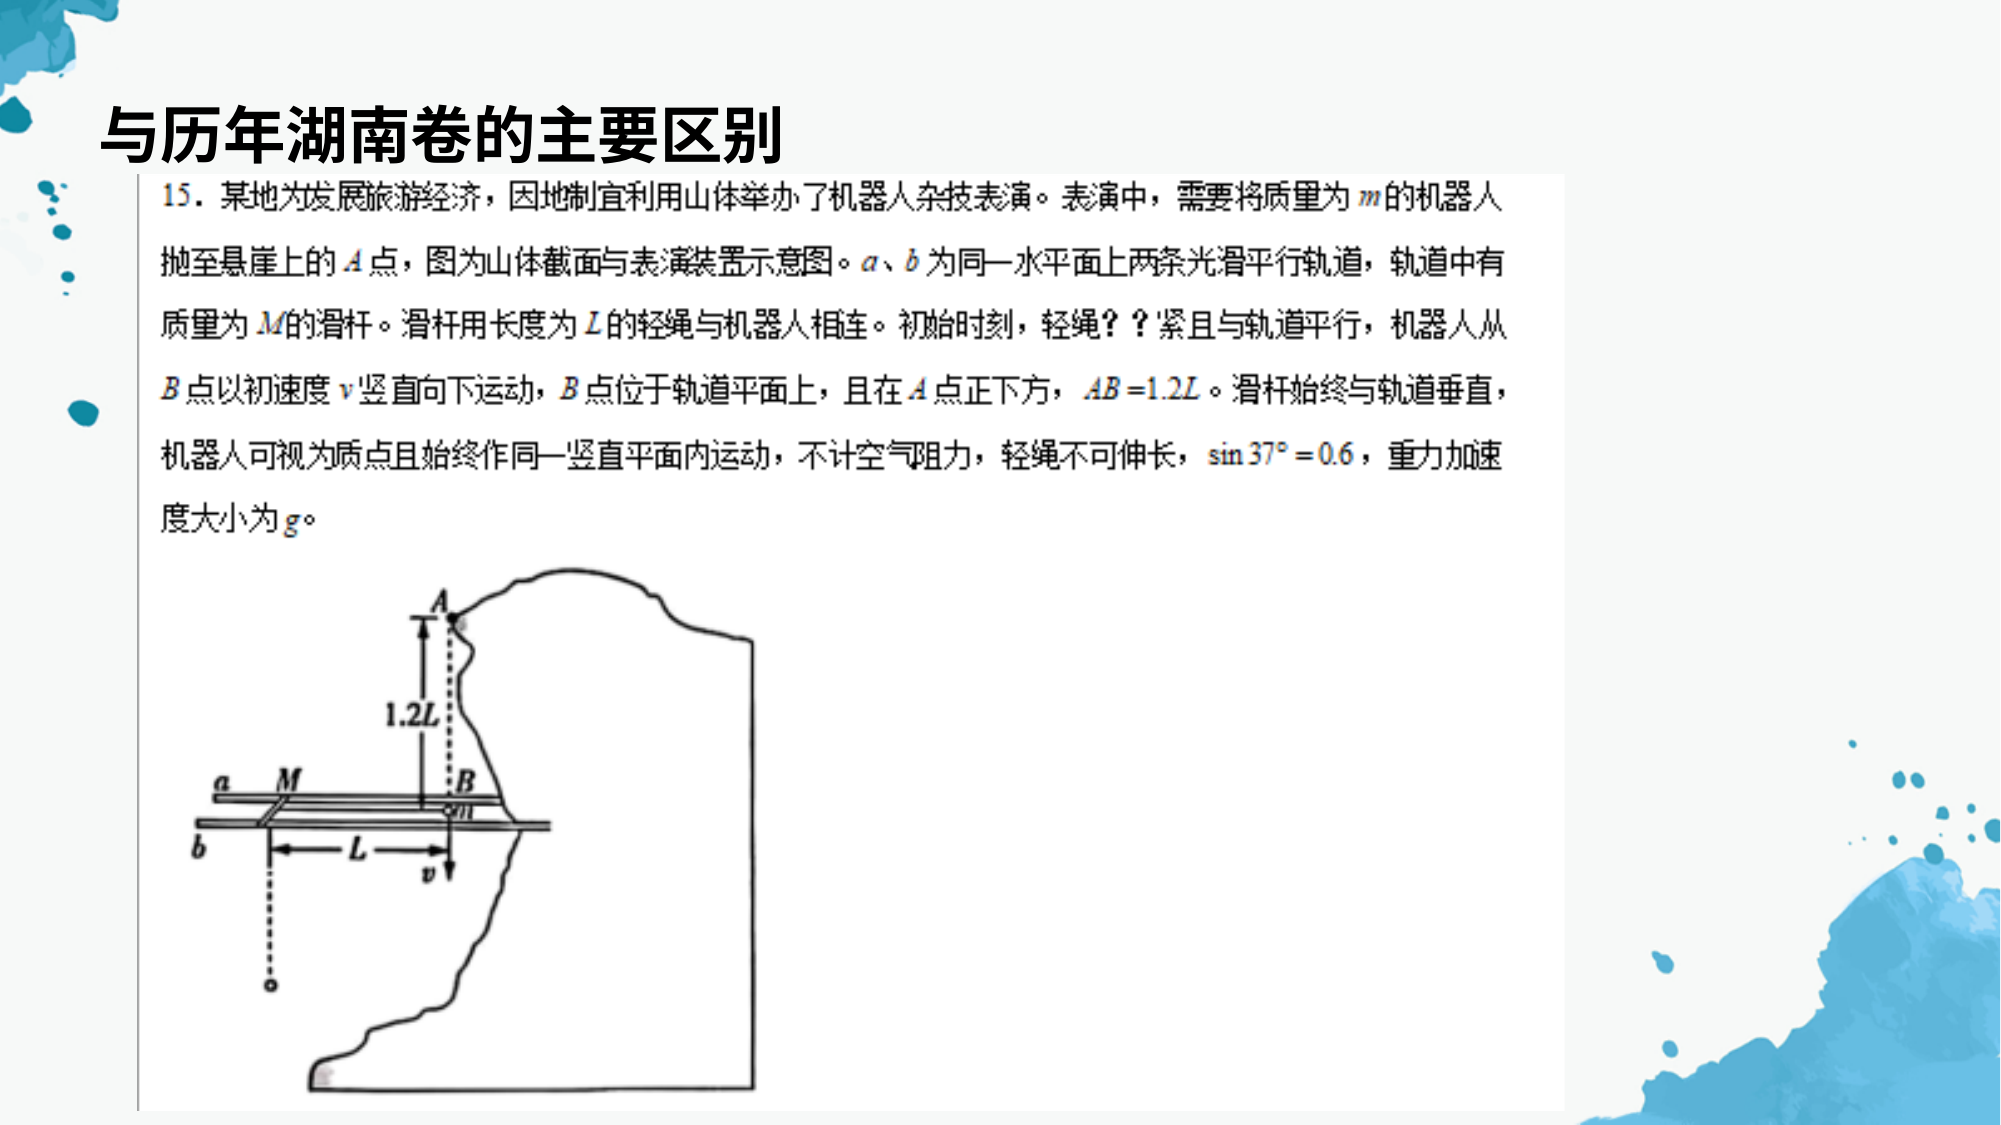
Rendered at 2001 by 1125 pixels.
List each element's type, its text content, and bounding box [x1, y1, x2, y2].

text_box 与历年湖南卷的主要区别 [78, 43, 1922, 194]
picture [0, 0, 2001, 1125]
